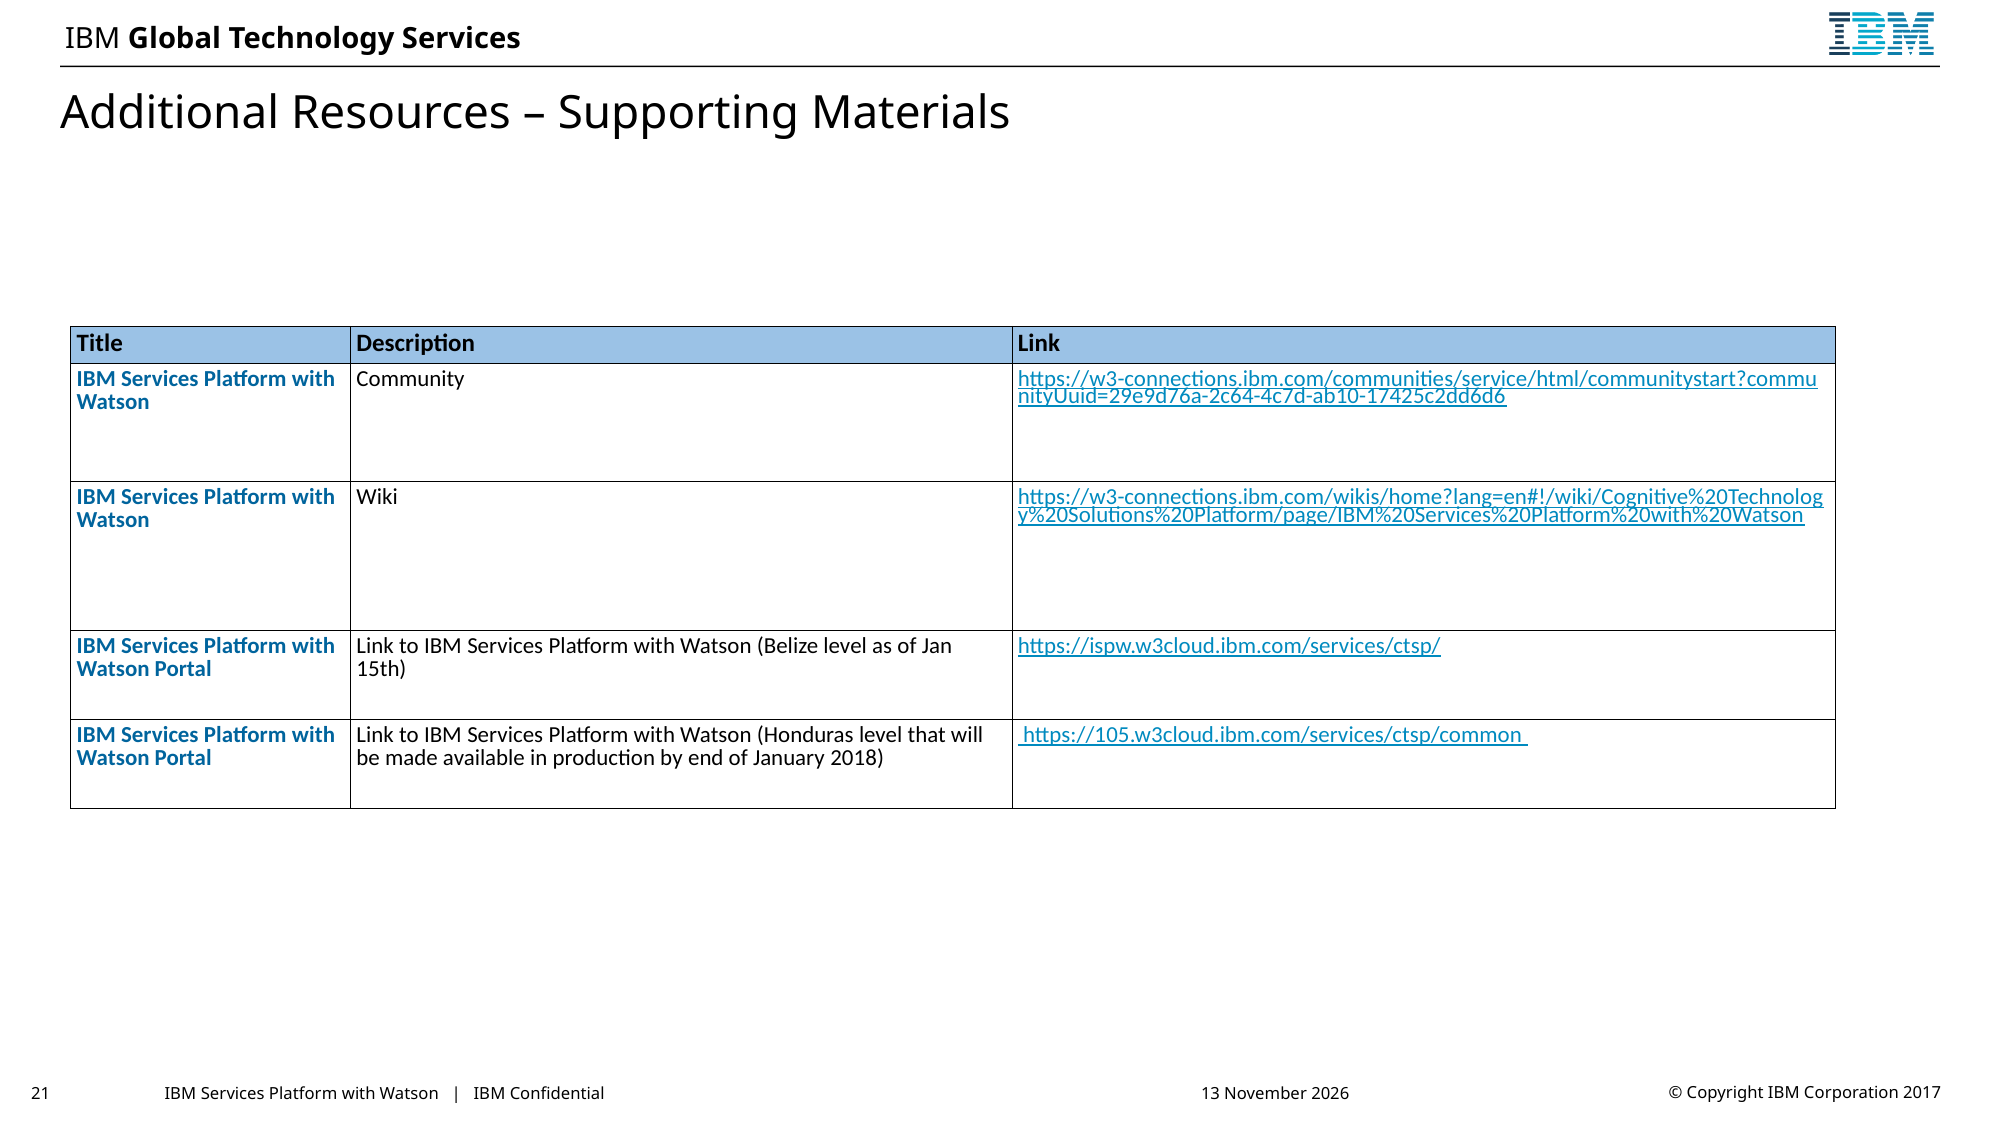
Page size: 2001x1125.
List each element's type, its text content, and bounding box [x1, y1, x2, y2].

table_cell IBM Services Platform with Watson Portal [71, 720, 350, 808]
table_cell https://105.w3cloud.ibm.com/services/ctsp/common [1013, 720, 1835, 808]
table_cell Link to IBM Services Platform with Watson (Honduras level that will be made available in production by end of January 2018) [351, 720, 1012, 808]
table_cell Link to IBM Services Platform with Watson (Belize level as of Jan 15th) [351, 631, 1012, 719]
table_cell IBM Services Platform with Watson Portal [71, 631, 350, 719]
table_header Title [71, 327, 350, 363]
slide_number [1177, 1071, 1567, 1125]
table_cell https://w3-connections.ibm.com/communities/service/html/communitystart?communityUuid=29e9d76a-2c64-4c7d-ab10-17425c2dd6d6 [1013, 364, 1835, 481]
table_cell https://w3-connections.ibm.com/wikis/home?lang=en#!/wiki/Cognitive%20Technology%20Solutions%20Platform/page/IBM%20Services%20Platform%20with%20Watson [1013, 482, 1835, 630]
table_header Description [351, 327, 1012, 363]
title Additional Resources – Supporting Materials [60, 75, 1940, 213]
table_header Link [1013, 327, 1835, 363]
slide_number 21 [7, 1071, 134, 1125]
picture [1829, 12, 1934, 55]
footer IBM Services Platform with Watson | IBM Confidential [149, 1071, 1173, 1125]
table_cell https://ispw.w3cloud.ibm.com/services/ctsp/ [1013, 631, 1835, 719]
table_cell IBM Services Platform with Watson [71, 482, 350, 630]
table_cell IBM Services Platform with Watson [71, 364, 350, 481]
table_cell Community [351, 364, 1012, 481]
table_cell Wiki [351, 482, 1012, 630]
